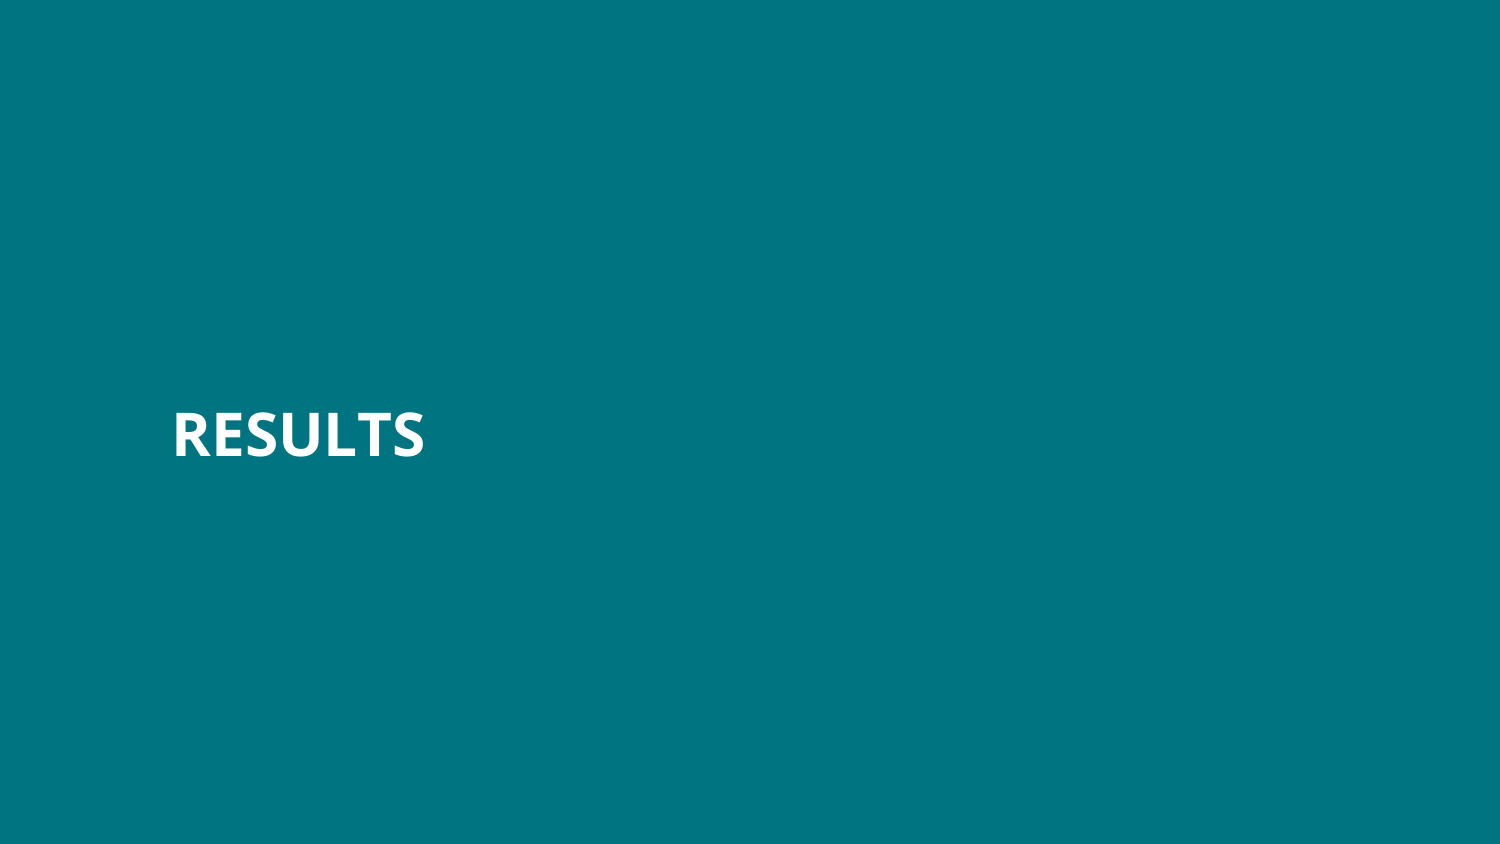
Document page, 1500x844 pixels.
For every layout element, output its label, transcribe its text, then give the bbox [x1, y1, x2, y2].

title RESULTS [171, 271, 1409, 514]
